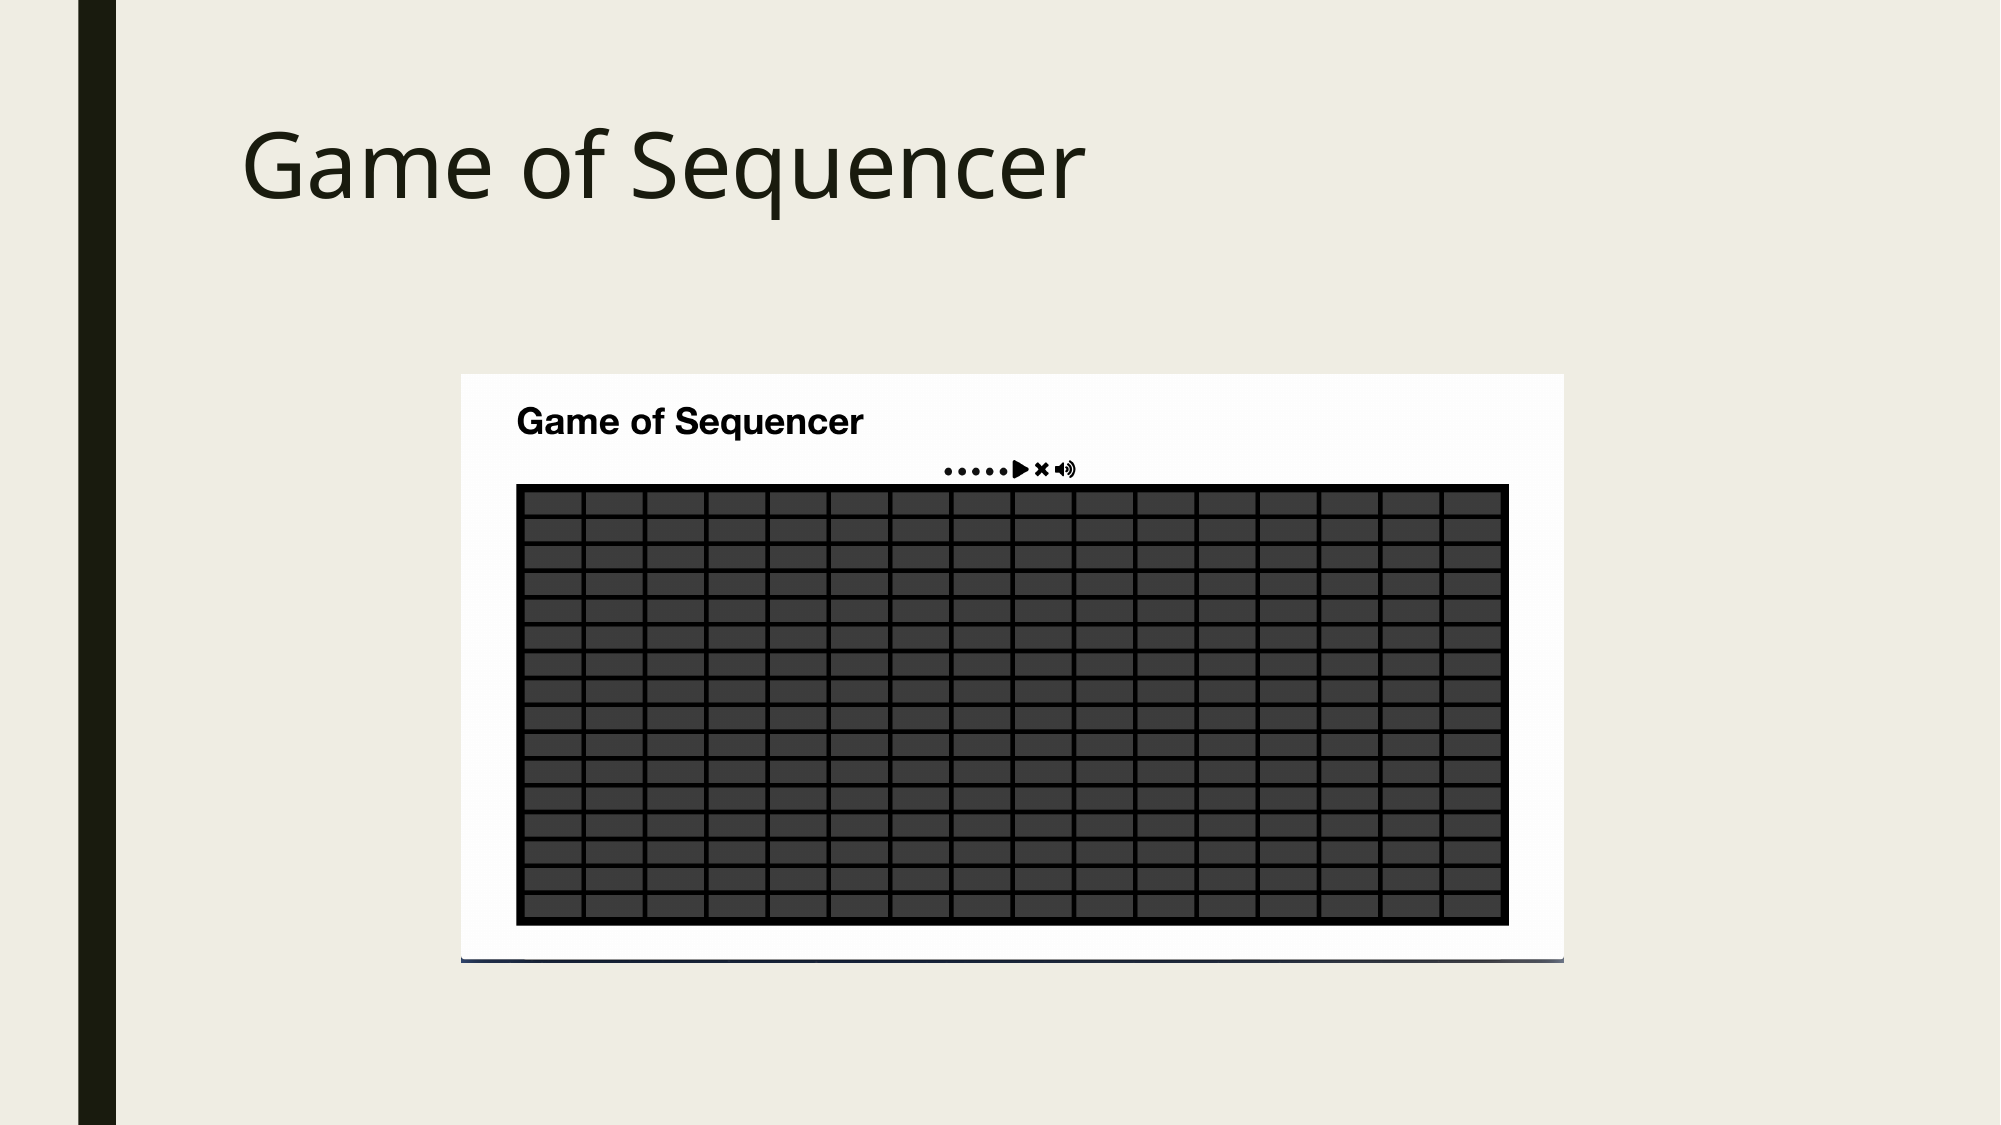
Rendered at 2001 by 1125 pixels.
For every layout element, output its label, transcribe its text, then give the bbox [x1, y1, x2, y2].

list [461, 374, 1564, 963]
title Game of Sequencer [225, 112, 1800, 357]
